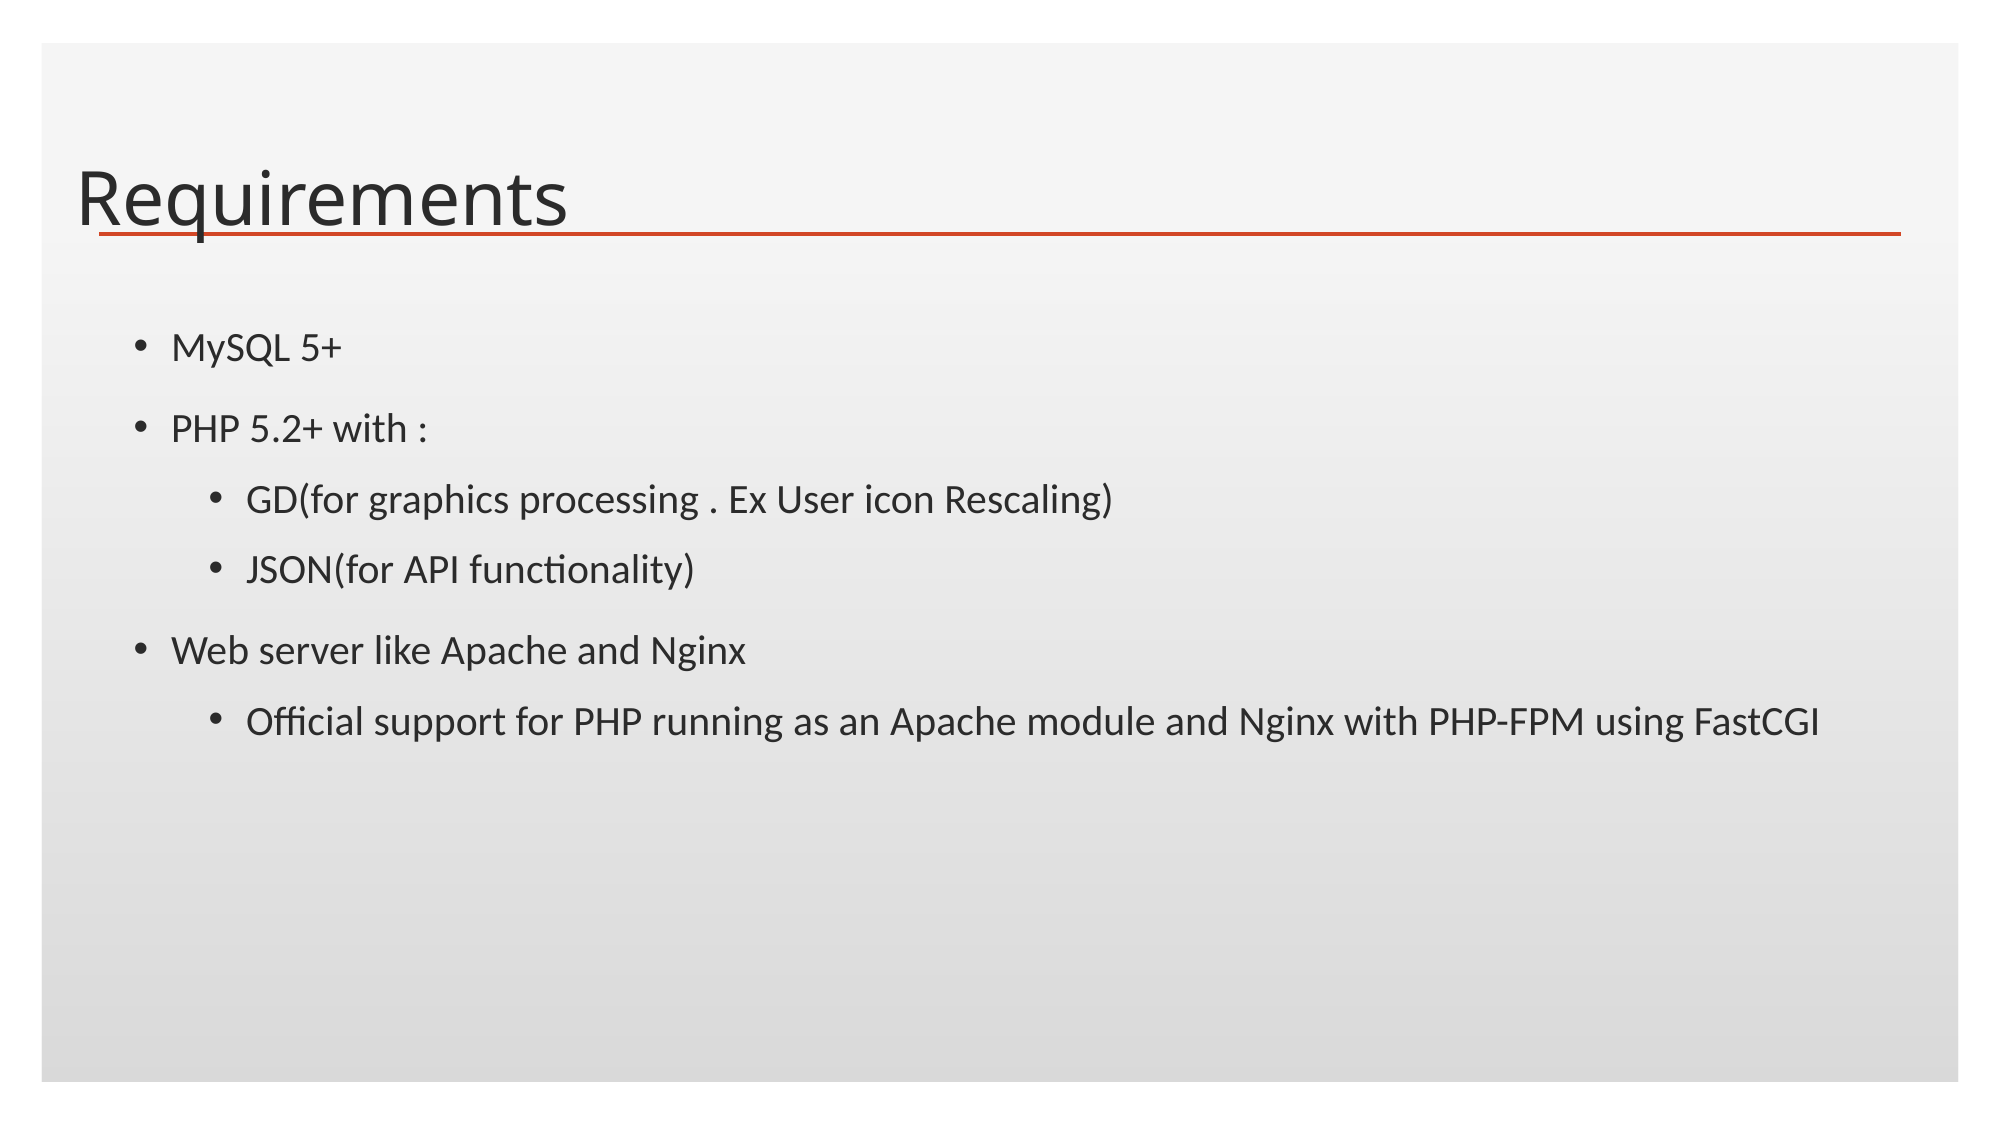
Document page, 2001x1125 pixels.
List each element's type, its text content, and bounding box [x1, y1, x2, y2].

text_box Requirements [60, 143, 585, 249]
list MySQL 5+ PHP 5.2+ with : GD(for graphics processing . Ex User icon Rescaling) JSON(for API functionality) Web server like Apache and Nginx Official support for PHP running as an Apache module and Nginx with PHP-FPM using FastCGI [118, 302, 1844, 1025]
